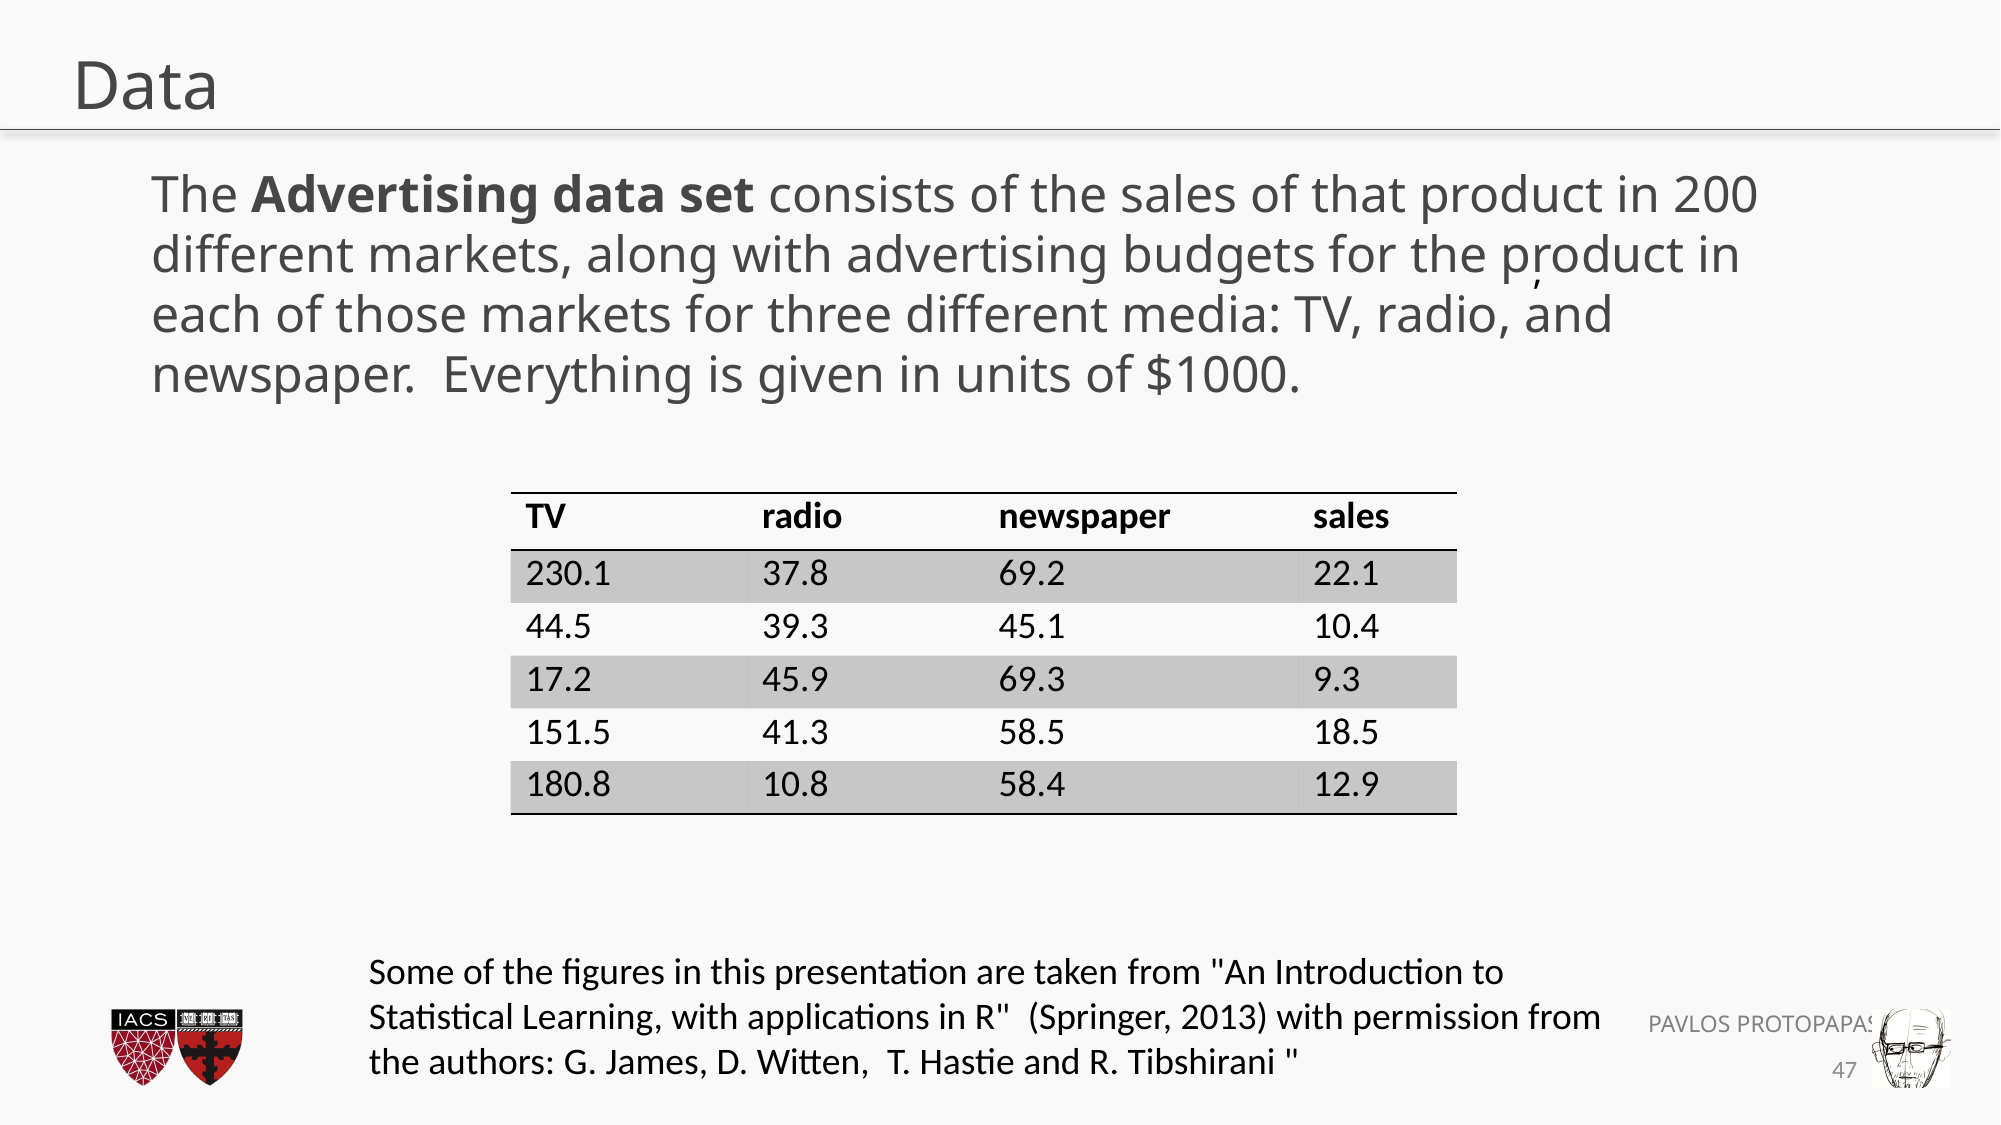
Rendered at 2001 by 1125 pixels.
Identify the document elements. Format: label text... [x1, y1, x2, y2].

table_cell 45.1 [984, 603, 1298, 656]
table_cell 44.5 [511, 603, 747, 656]
slide_number 46 [1646, 1038, 1873, 1099]
table_cell 39.3 [747, 603, 984, 656]
table_cell 69.3 [984, 656, 1298, 708]
table_cell 10.4 [1298, 603, 1457, 656]
table_header TV [511, 502, 747, 549]
table_cell 69.2 [984, 551, 1298, 603]
table_cell 230.1 [511, 551, 747, 603]
text_box Some of the figures in this presentation are taken from "An Introduction to Statistical Learning, with applications in R" (Springer, 2013) with permission from the authors: G. James, D. Witten, T. Hastie and R. Tibshirani " [354, 940, 1646, 1125]
table_header radio [747, 502, 984, 549]
table_header newspaper [984, 502, 1298, 549]
picture [1872, 1009, 1951, 1088]
table_cell 18.5 [1298, 708, 1457, 761]
title Data [57, 35, 1943, 162]
table_cell 151.5 [511, 708, 747, 761]
picture [109, 1009, 243, 1086]
table_cell 37.8 [747, 551, 984, 603]
table_cell 22.1 [1298, 551, 1457, 603]
table_cell 41.3 [747, 708, 984, 761]
table_header sales [1298, 502, 1457, 549]
table_cell 10.8 [747, 761, 984, 813]
table_cell 58.5 [984, 708, 1298, 761]
table_cell 45.9 [747, 656, 984, 708]
table_cell 180.8 [511, 761, 747, 813]
table_cell 17.2 [511, 656, 747, 708]
text_box The Advertising data set consists of the sales of that product in 200 different markets, along with advertising budgets for the product in each of those markets for three different media: TV, radio, and newspaper. Everything is given in units of $1000. [136, 155, 1831, 502]
table_cell 9.3 [1298, 656, 1457, 708]
table_cell 58.4 [984, 761, 1298, 813]
table_cell 12.9 [1298, 761, 1457, 813]
